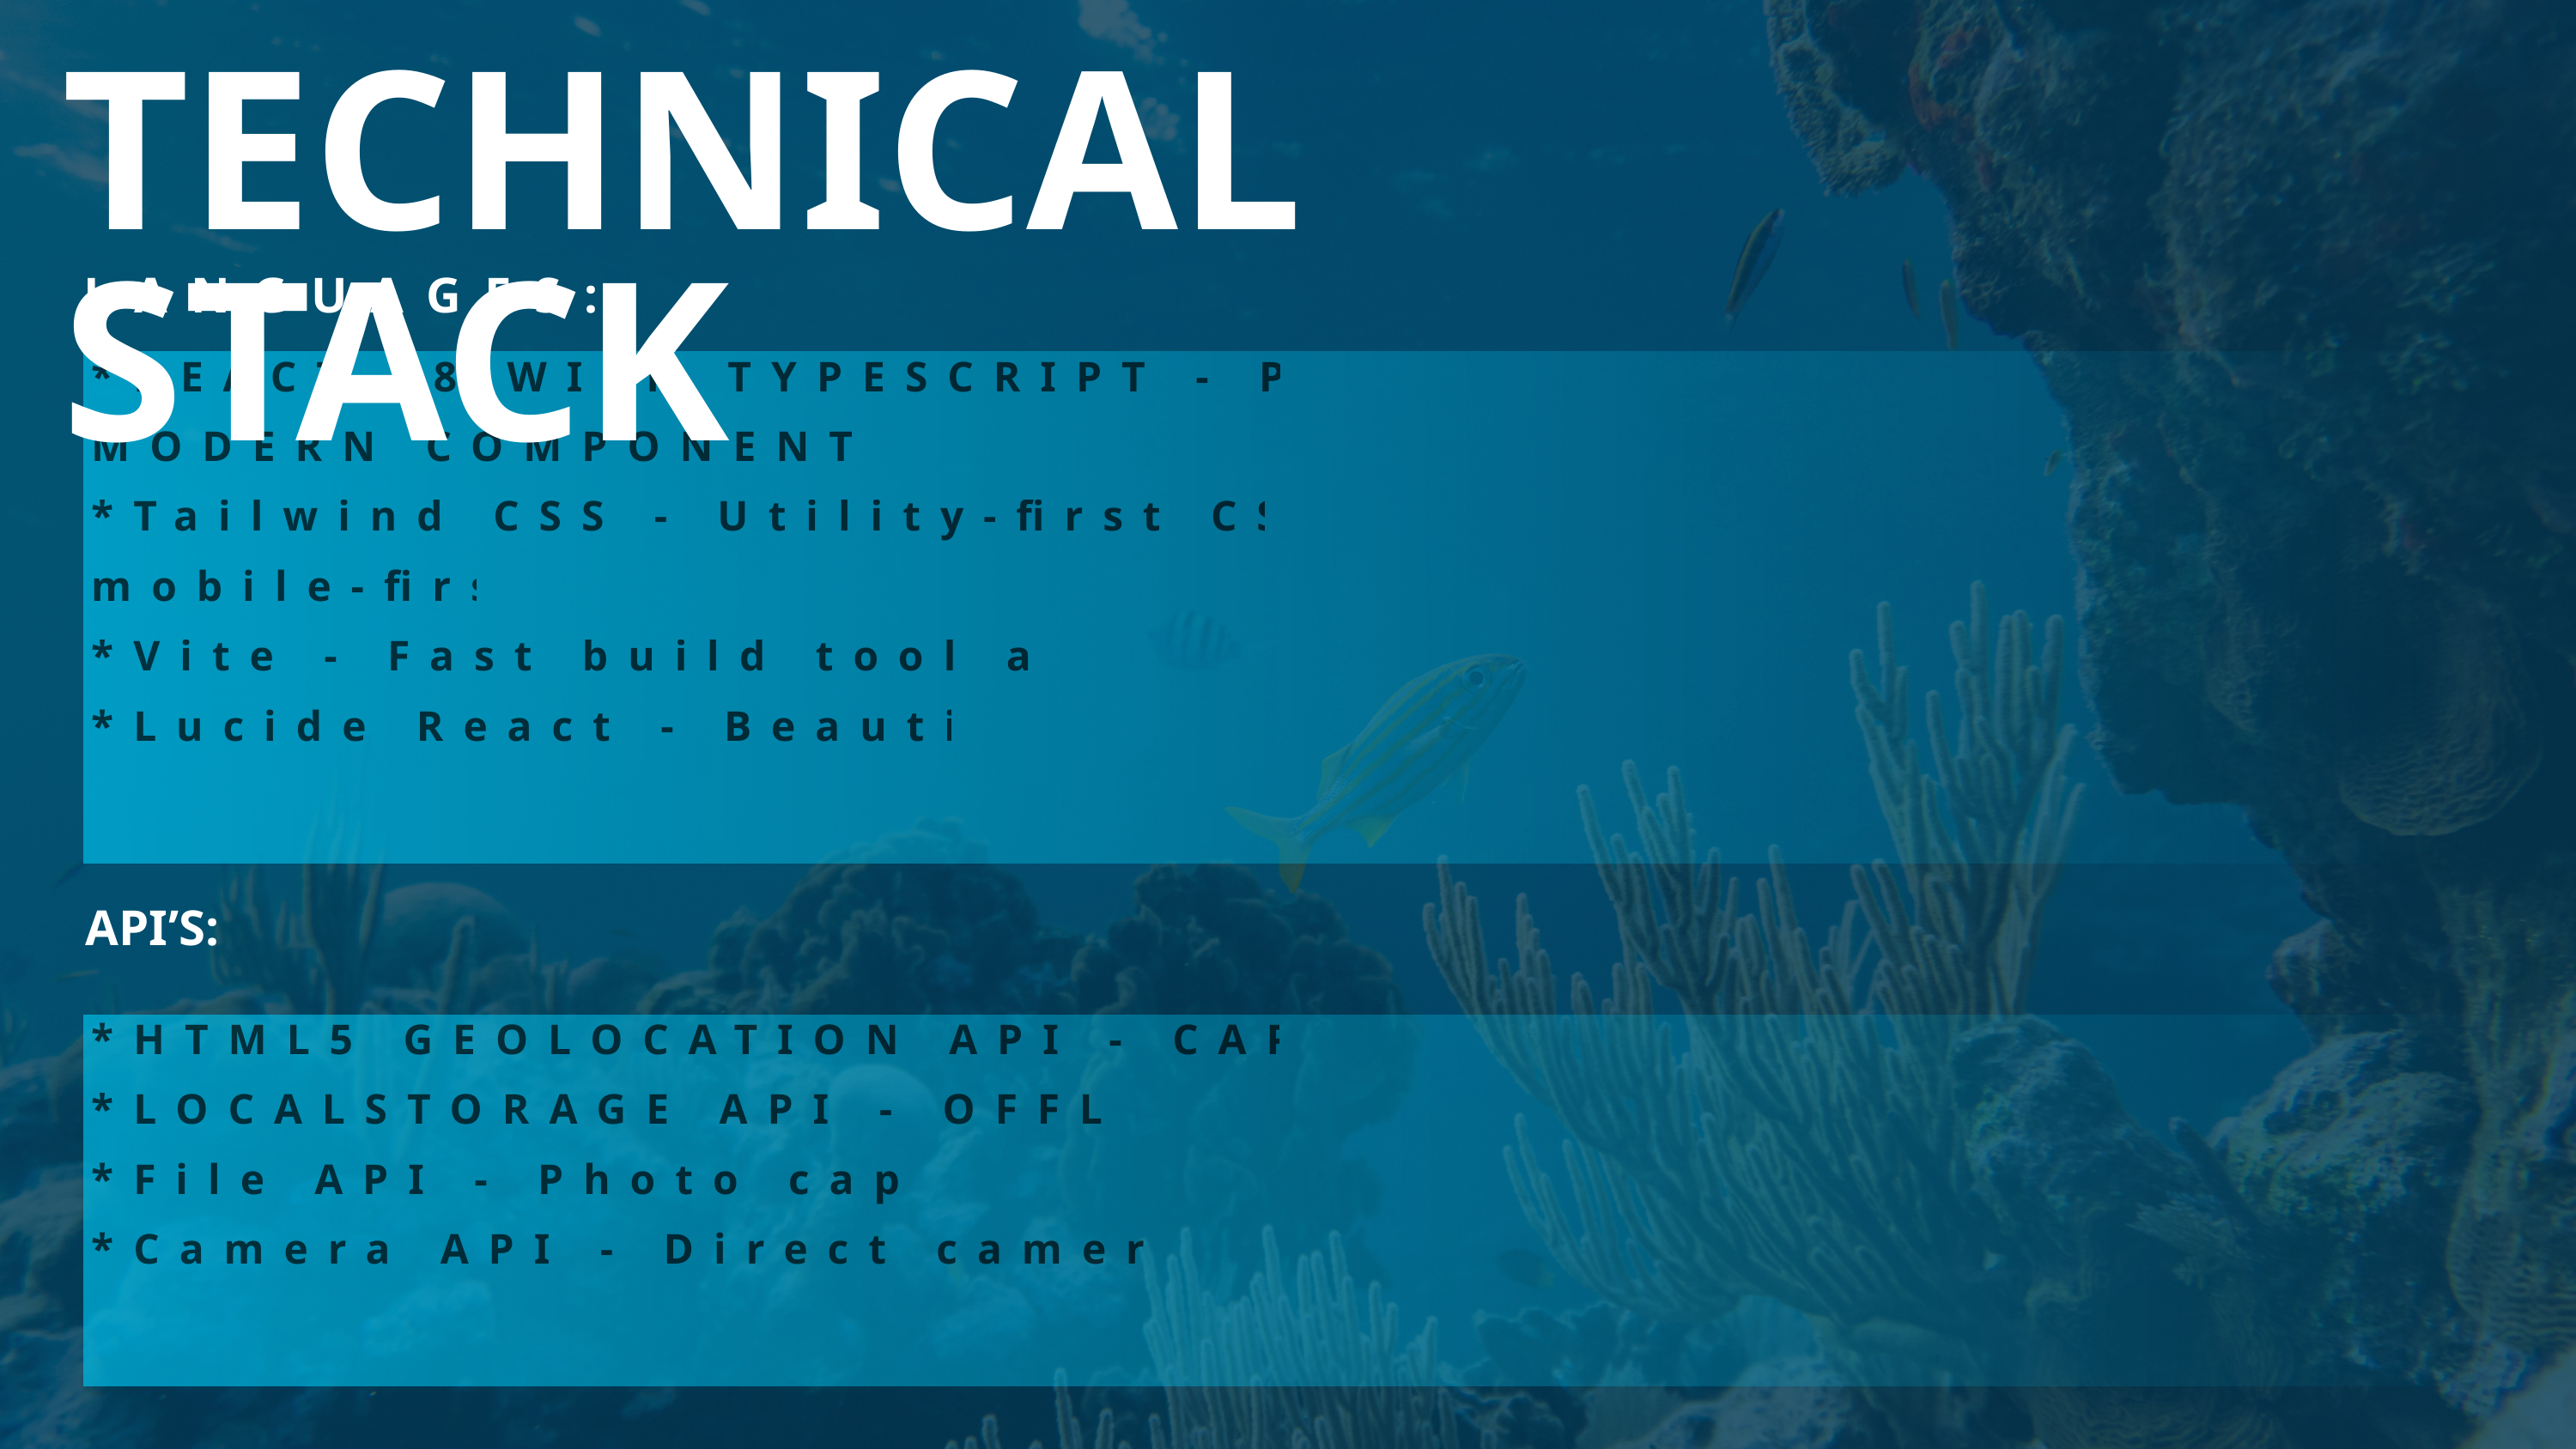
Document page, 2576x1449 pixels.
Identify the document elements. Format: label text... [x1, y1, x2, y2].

text_box API’S: [83, 887, 222, 955]
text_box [83, 351, 2432, 864]
text_box [0, 0, 2576, 1449]
text_box TECHNICAL STACK [62, 63, 1320, 486]
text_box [83, 1015, 2536, 1386]
text_box LANGUAGES: [83, 240, 629, 323]
